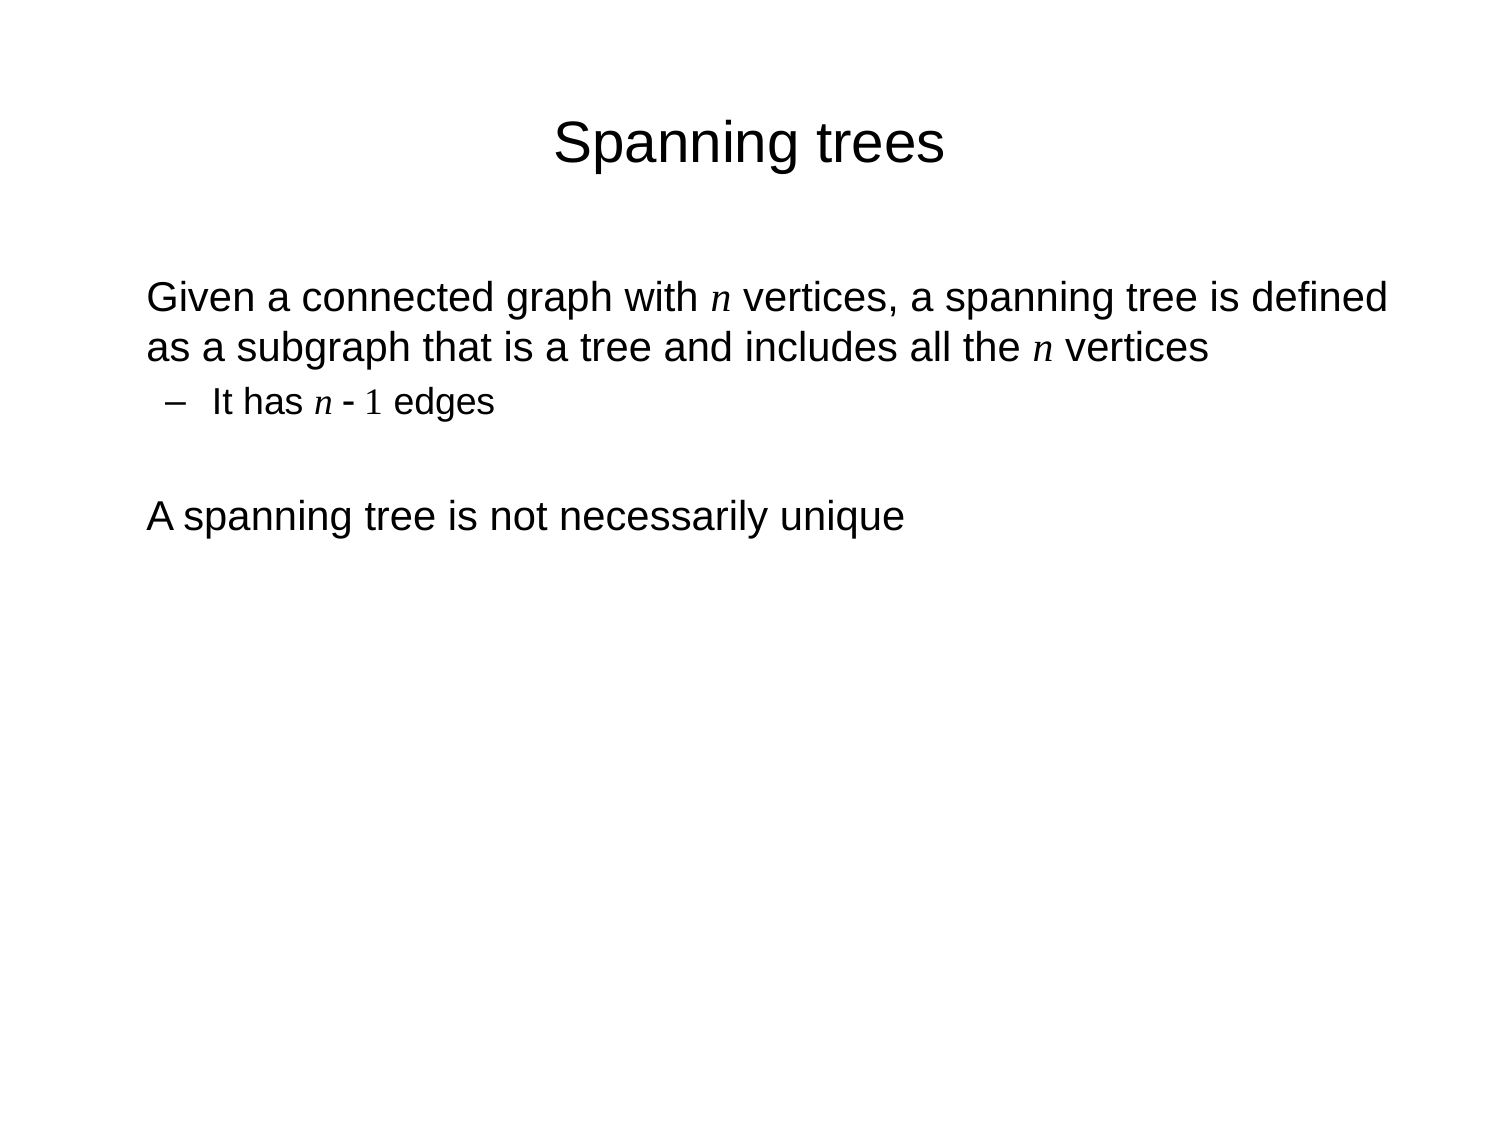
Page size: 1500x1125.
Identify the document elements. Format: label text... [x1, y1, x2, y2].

title Spanning trees [74, 44, 1426, 233]
list Given a connected graph with n vertices, a spanning tree is defined as a subgraph that is a tree and includes all the n vertices It has n  1 edges A spanning tree is not necessarily unique [74, 262, 1426, 1006]
